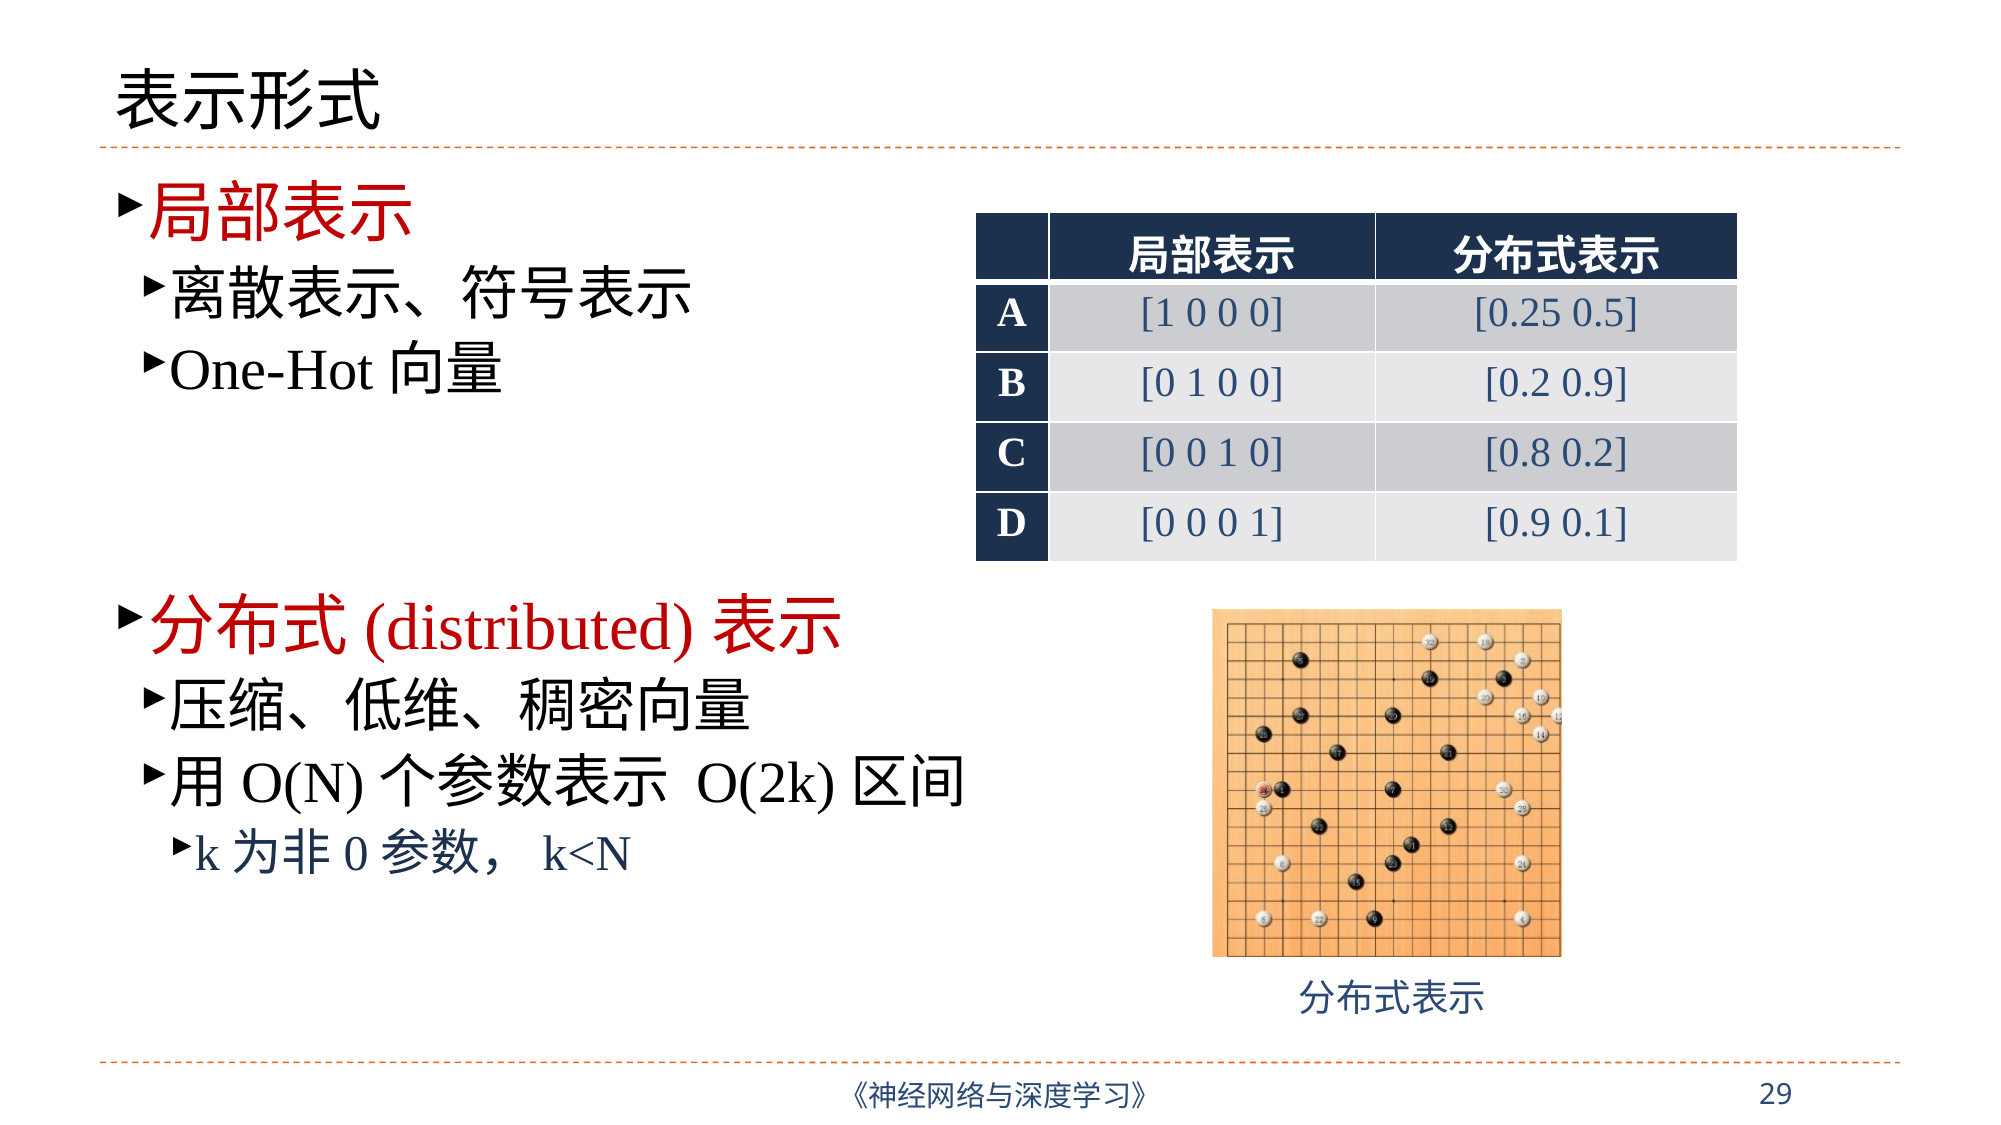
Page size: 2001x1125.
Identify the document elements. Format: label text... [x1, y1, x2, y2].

table_cell C [976, 423, 1048, 491]
table_cell B [976, 353, 1048, 421]
table_cell A [976, 285, 1048, 351]
table_cell [1 0 0 0] [1050, 285, 1375, 351]
table_cell [0.2 0.9] [1376, 353, 1737, 421]
text_box 分布式表示 [1209, 968, 1502, 1027]
title 表示形式 [99, 24, 1900, 146]
table_header [976, 213, 1048, 279]
table_header 分布式表示 [1376, 213, 1737, 279]
table_cell [0 1 0 0] [1050, 353, 1375, 421]
table_cell [0.8 0.2] [1376, 423, 1737, 491]
table_cell [0.25 0.5] [1376, 285, 1737, 351]
table_cell [0 0 1 0] [1050, 423, 1375, 491]
list 局部表示 离散表示、符号表示 One-Hot向量 分布式(distributed)表示 压缩、低维、稠密向量 用O(N)个参数表示 O(2k)区间 k为非0参数，k<N [99, 162, 1900, 1050]
table_header 局部表示 [1050, 213, 1375, 279]
table_cell D [976, 493, 1048, 561]
picture [1212, 609, 1562, 957]
table_cell [0 0 0 1] [1050, 493, 1375, 561]
table_cell [0.9 0.1] [1376, 493, 1737, 561]
